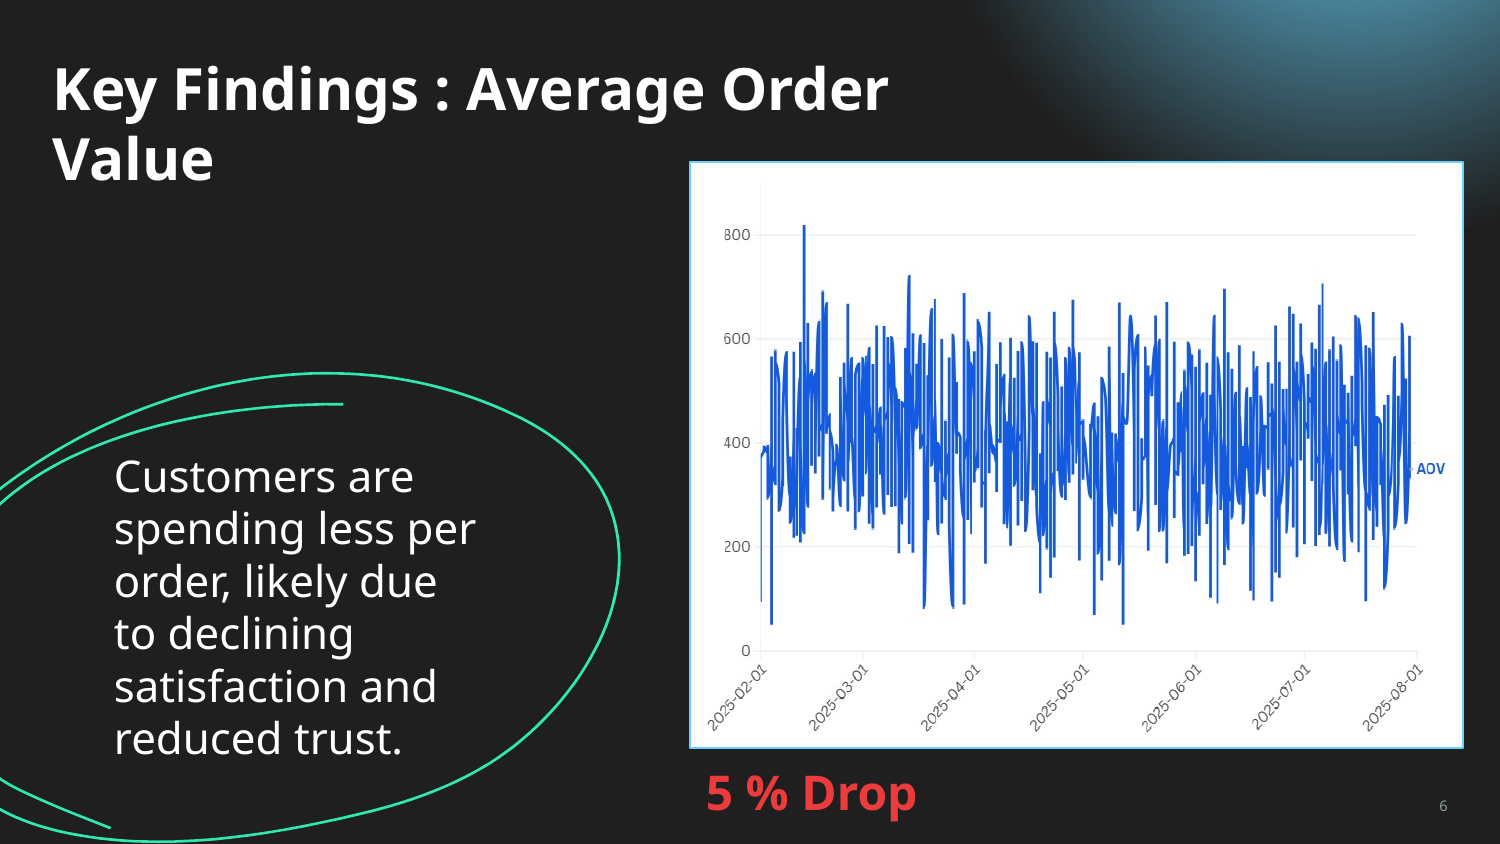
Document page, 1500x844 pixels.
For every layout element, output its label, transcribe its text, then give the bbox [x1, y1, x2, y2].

picture [922, 0, 1500, 246]
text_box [0, 371, 621, 844]
text_box 5 % Drop [690, 756, 1042, 835]
picture [690, 162, 1463, 748]
title Key Findings : Average Order Value [37, 37, 974, 209]
